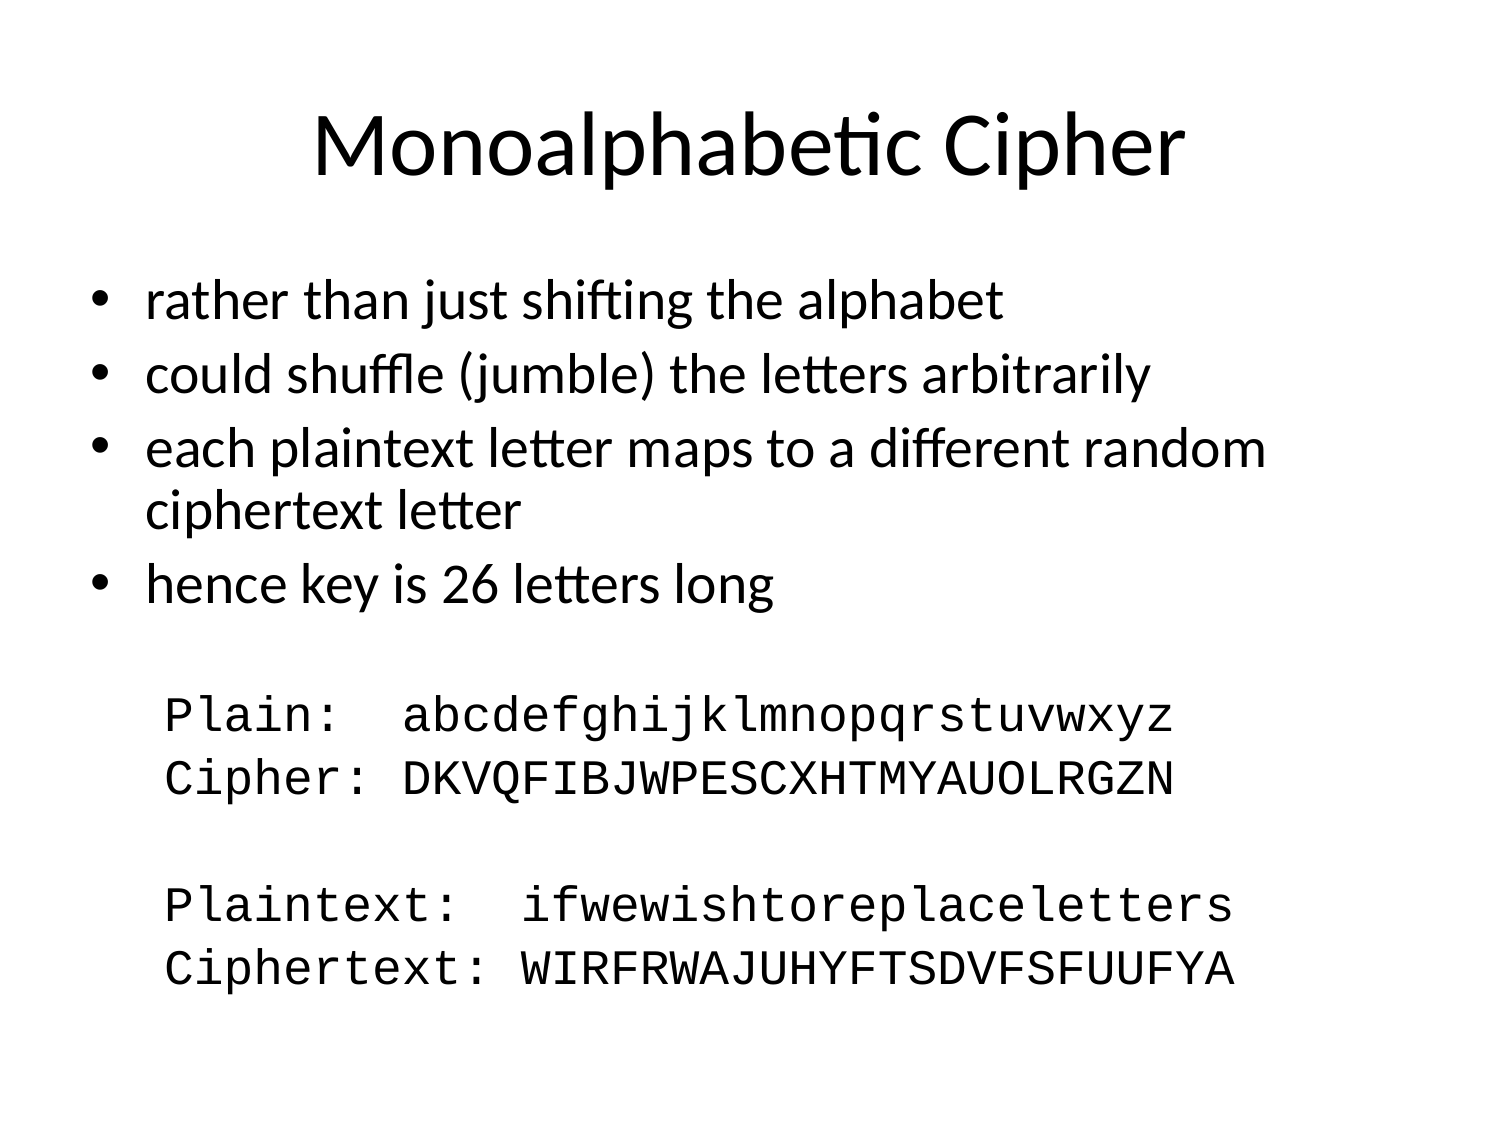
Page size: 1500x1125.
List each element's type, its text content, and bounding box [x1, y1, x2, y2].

list rather than just shifting the alphabet could shuffle (jumble) the letters arbitrarily each plaintext letter maps to a different random ciphertext letter hence key is 26 letters long Plain: abcdefghijklmnopqrstuvwxyz Cipher: DKVQFIBJWPESCXHTMYAUOLRGZN Plaintext: ifwewishtoreplaceletters Ciphertext: WIRFRWAJUHYFTSDVFSFUUFYA [75, 262, 1425, 1005]
title Monoalphabetic Cipher [75, 45, 1425, 233]
